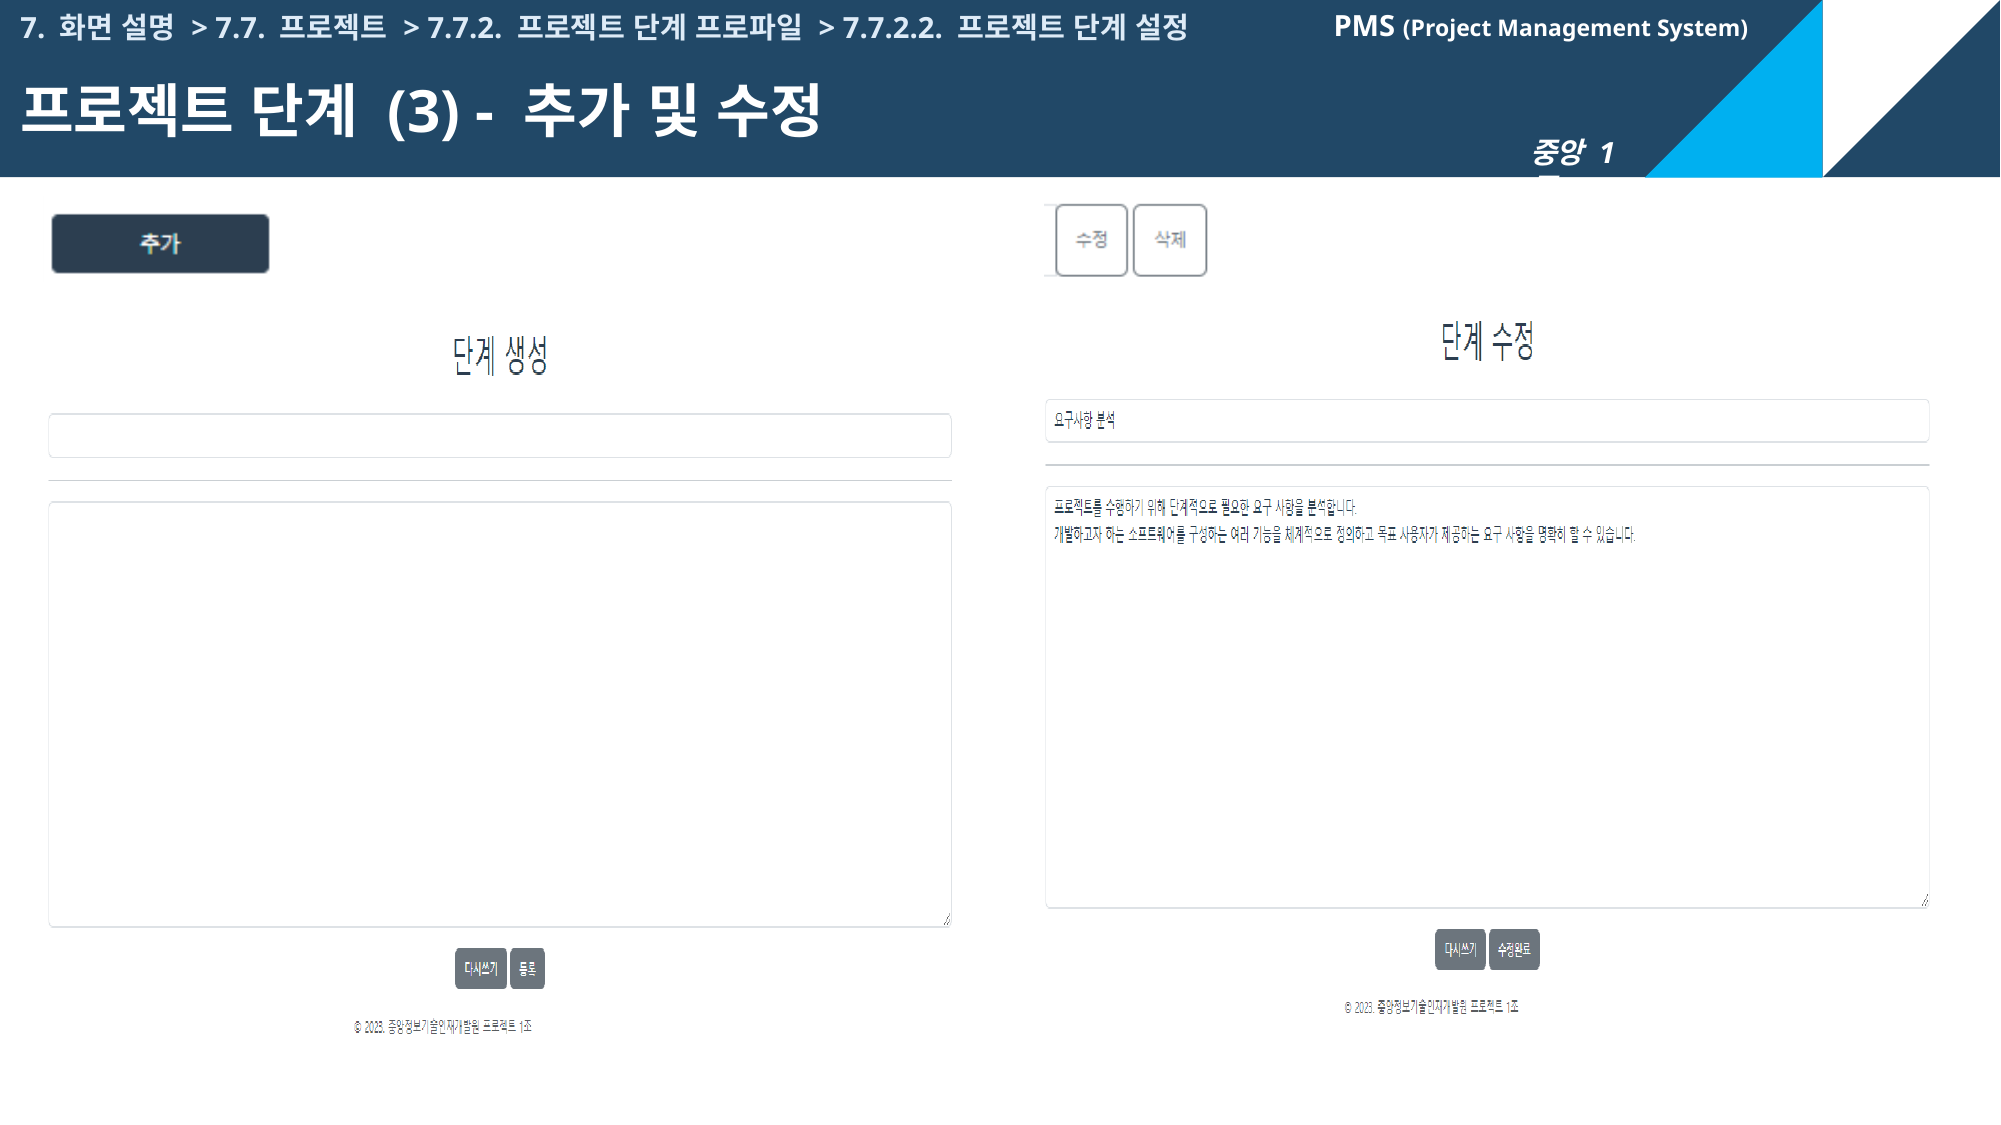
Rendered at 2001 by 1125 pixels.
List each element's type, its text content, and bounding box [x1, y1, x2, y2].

list 7. 화면 설명 > 7.7. 프로젝트 > 7.7.2. 프로젝트 단계 프로파일 > 7.7.2.2. 프로젝트 단계 설정 [5, 1, 1245, 58]
picture [1036, 309, 1958, 1046]
picture [42, 196, 278, 282]
picture [1044, 196, 1221, 282]
picture [42, 316, 984, 1049]
list 프로젝트 단계 (3) - 추가 및 수정 [5, 58, 1285, 169]
